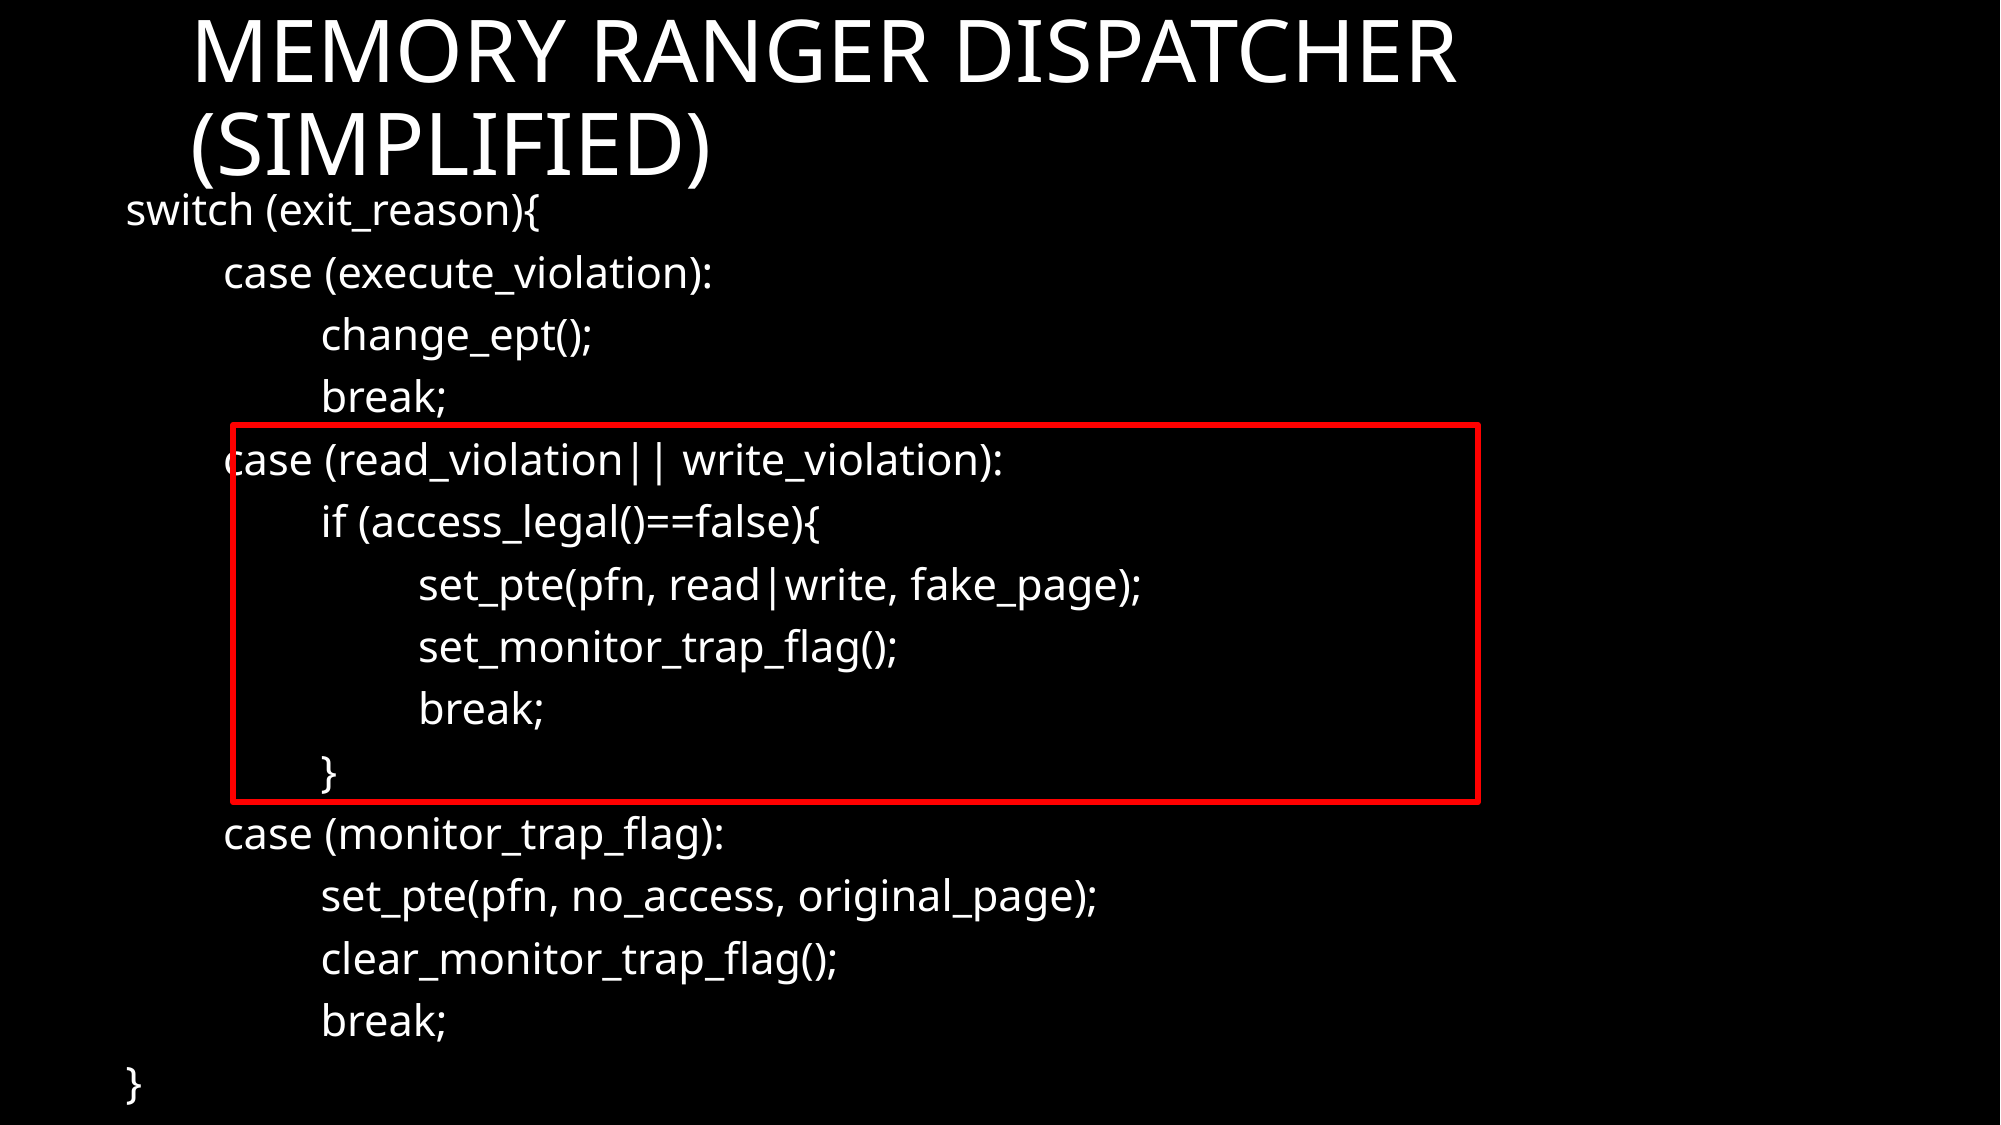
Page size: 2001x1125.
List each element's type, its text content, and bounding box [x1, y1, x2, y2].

list switch (exit_reason){ case (execute_violation): change_ept(); break; case (read_violation|| write_violation): if (access_legal()==false){ set_pte(pfn, read|write, fake_page); set_monitor_trap_flag(); break; } case (monitor_trap_flag): set_pte(pfn, no_access, original_page); clear_monitor_trap_flag(); break; } [110, 164, 1891, 1123]
text_box [232, 424, 1479, 803]
title Memory Ranger dispatcher (SIMPLIFIED) [175, 0, 1891, 203]
